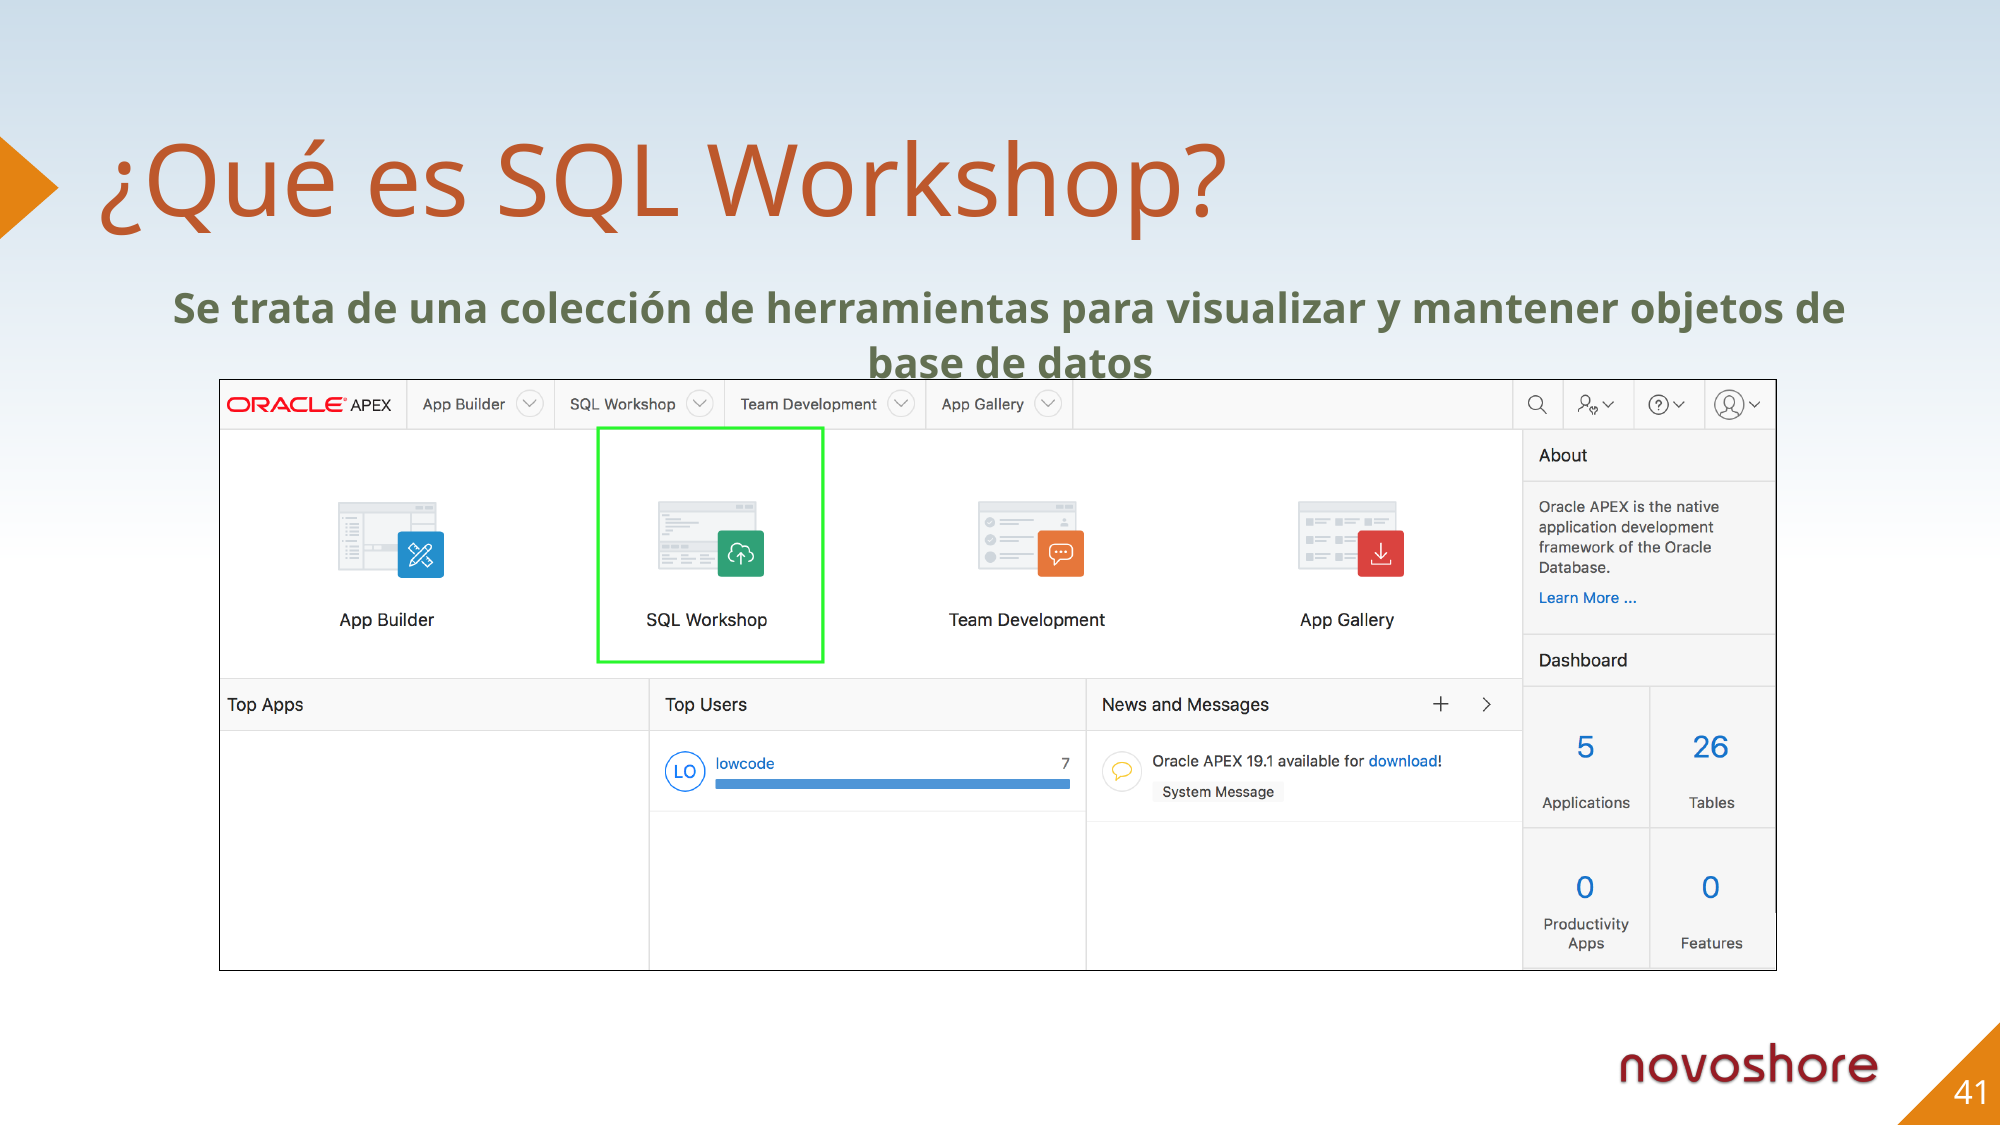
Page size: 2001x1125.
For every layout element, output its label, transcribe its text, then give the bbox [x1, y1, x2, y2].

title ¿Qué es SQL Workshop? [99, 113, 1896, 262]
list Se trata de una colección de herramientas para visualizar y mantener objetos de base de datos [99, 277, 1896, 380]
picture [218, 379, 1777, 971]
slide_number 41 [1891, 1014, 1992, 1117]
picture [1617, 1034, 1881, 1097]
